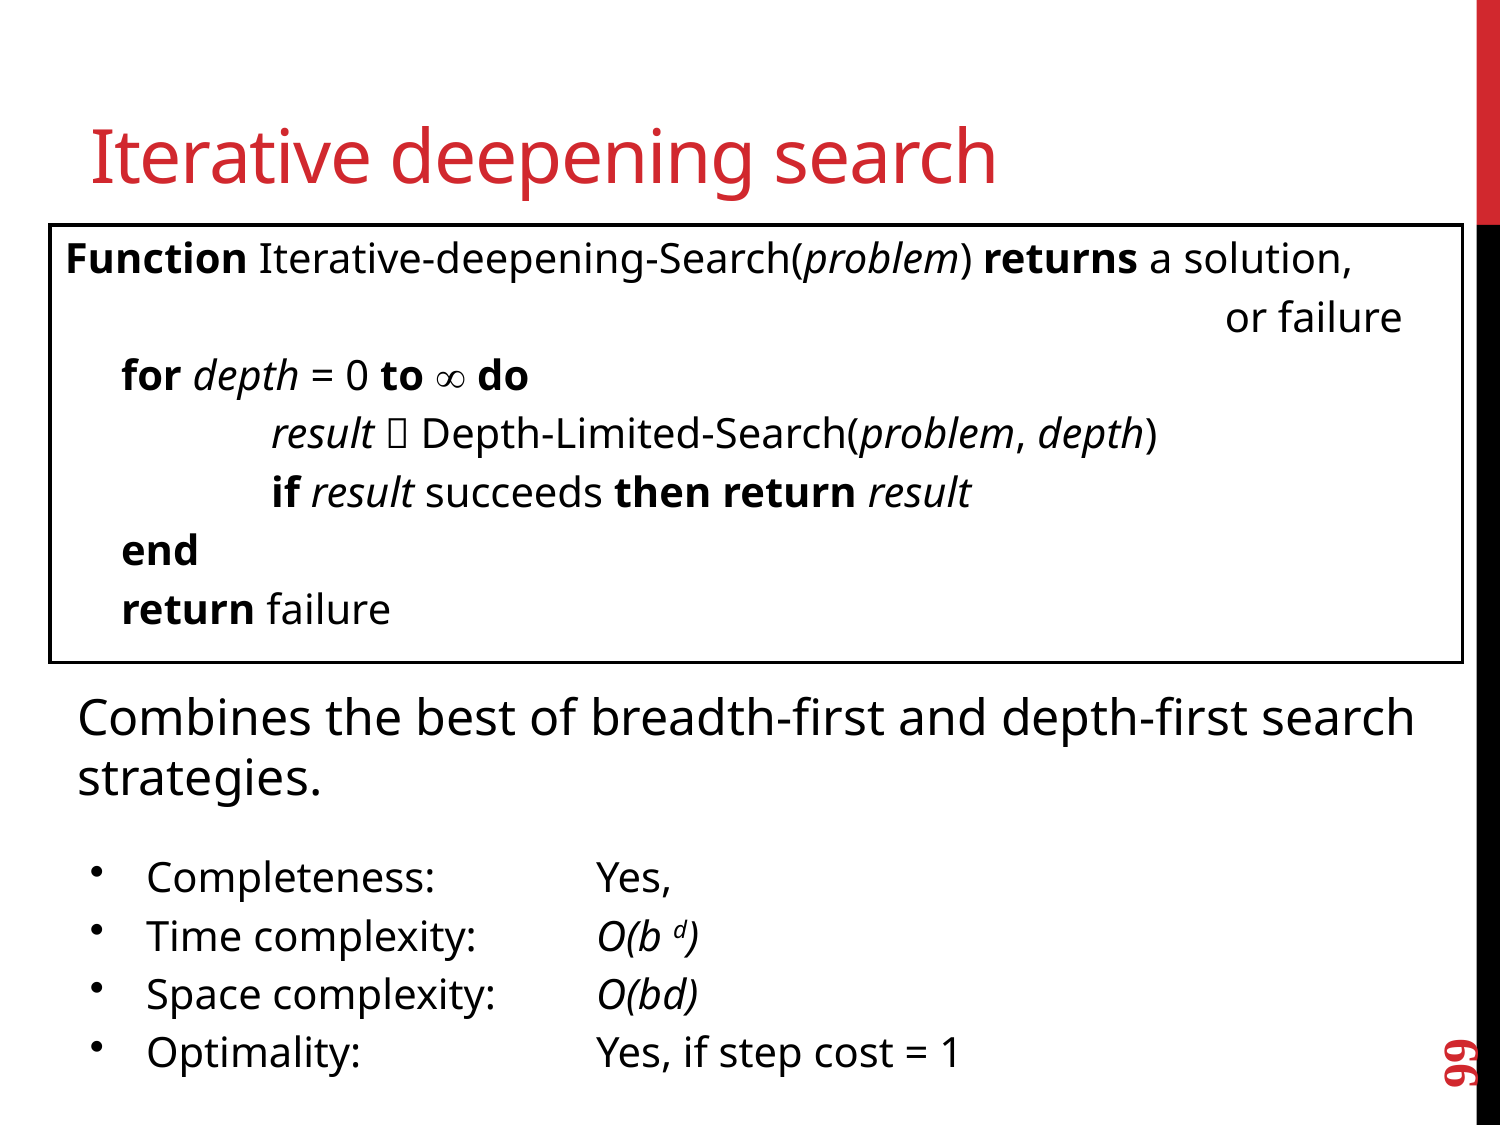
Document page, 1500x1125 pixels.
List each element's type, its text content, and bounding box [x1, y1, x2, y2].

text_box Function Iterative-deepening-Search(problem) returns a solution, or failure for depth = 0 to  do result  Depth-Limited-Search(problem, depth) if result succeeds then return result end return failure [49, 224, 1463, 663]
slide_number 99 [1427, 887, 1488, 1104]
text_box Combines the best of breadth-first and depth-first search strategies. [62, 677, 1463, 813]
text_box Completeness: Yes, Time complexity: O(b d) Space complexity: O(bd) Optimality: Yes, if step cost = 1 [75, 843, 1417, 1100]
title Iterative deepening search [75, 5, 1225, 206]
